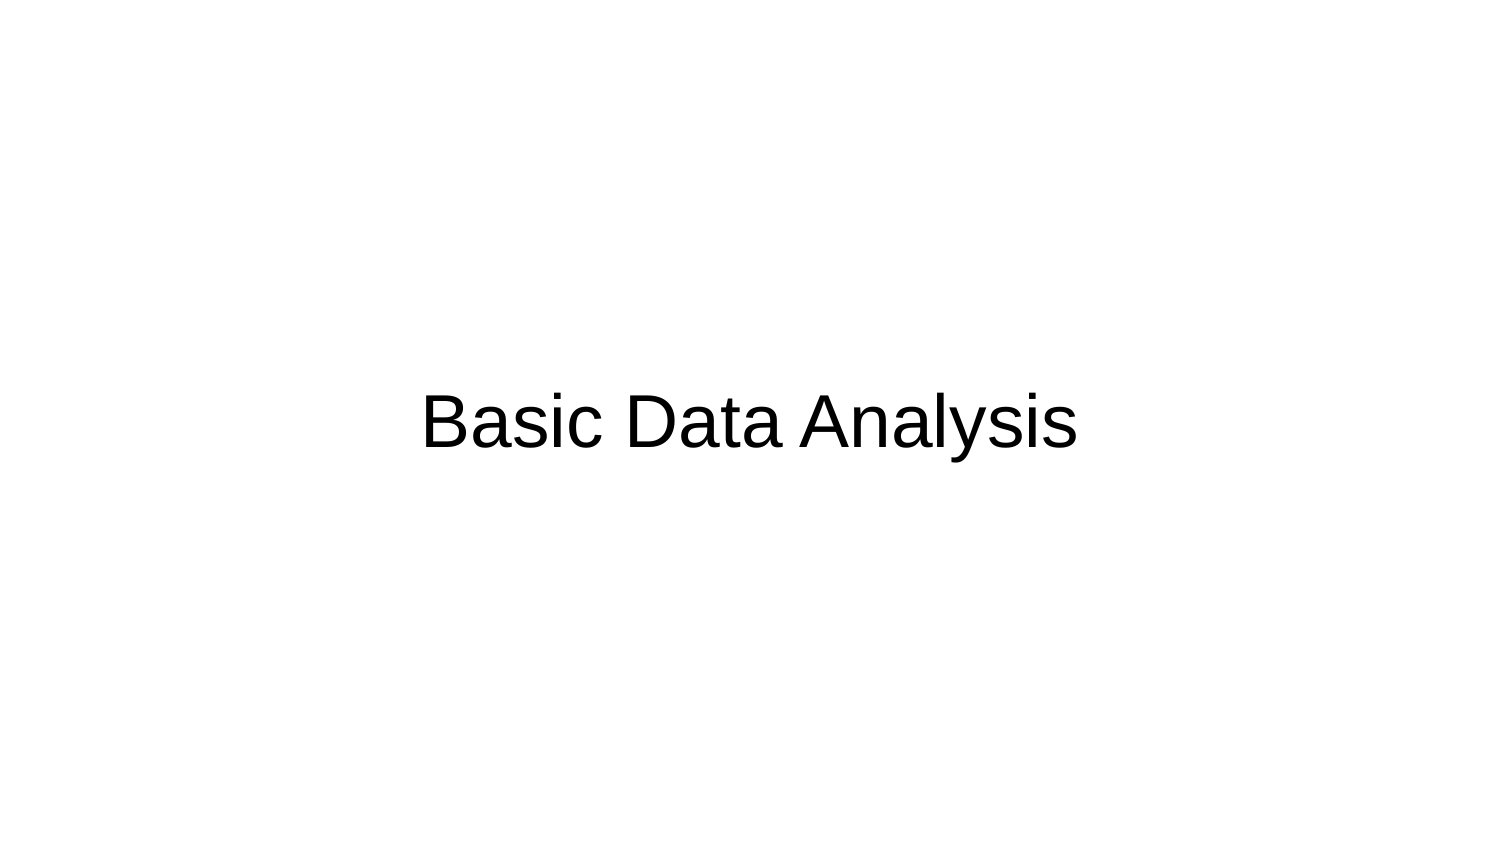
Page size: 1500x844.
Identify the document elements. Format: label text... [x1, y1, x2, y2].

title Basic Data Analysis [51, 352, 1449, 491]
